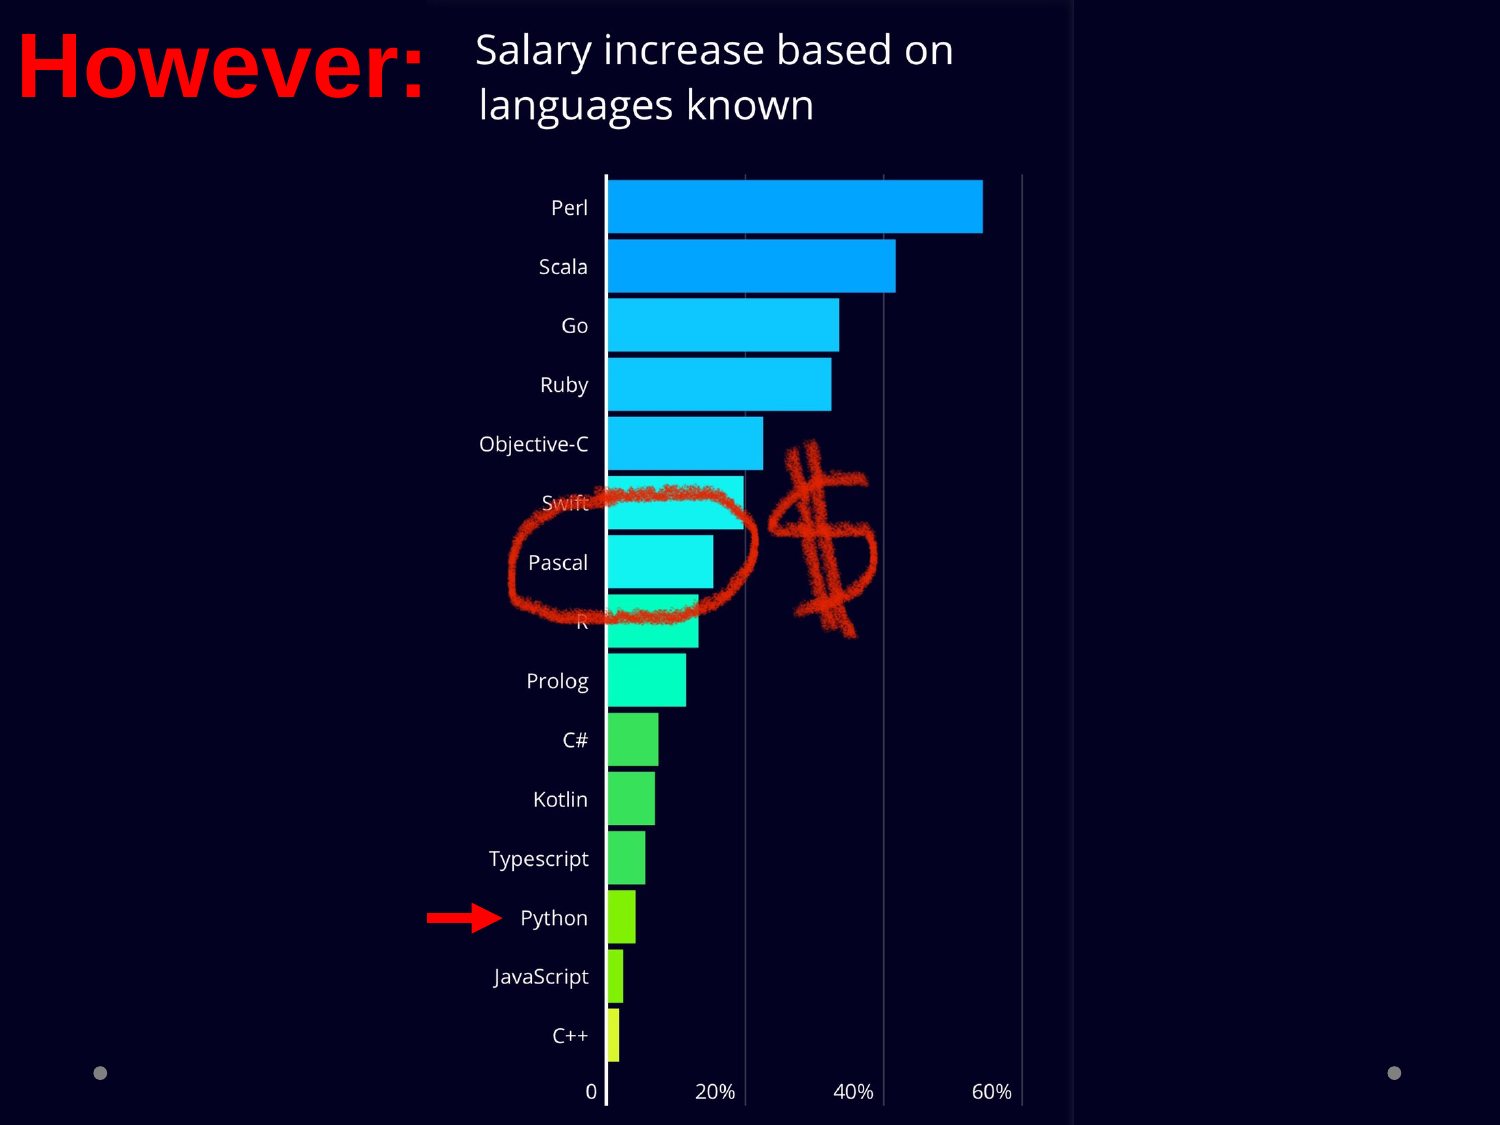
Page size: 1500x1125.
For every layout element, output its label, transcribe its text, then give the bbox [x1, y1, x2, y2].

title However: [0, 0, 421, 124]
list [426, 0, 1074, 1125]
